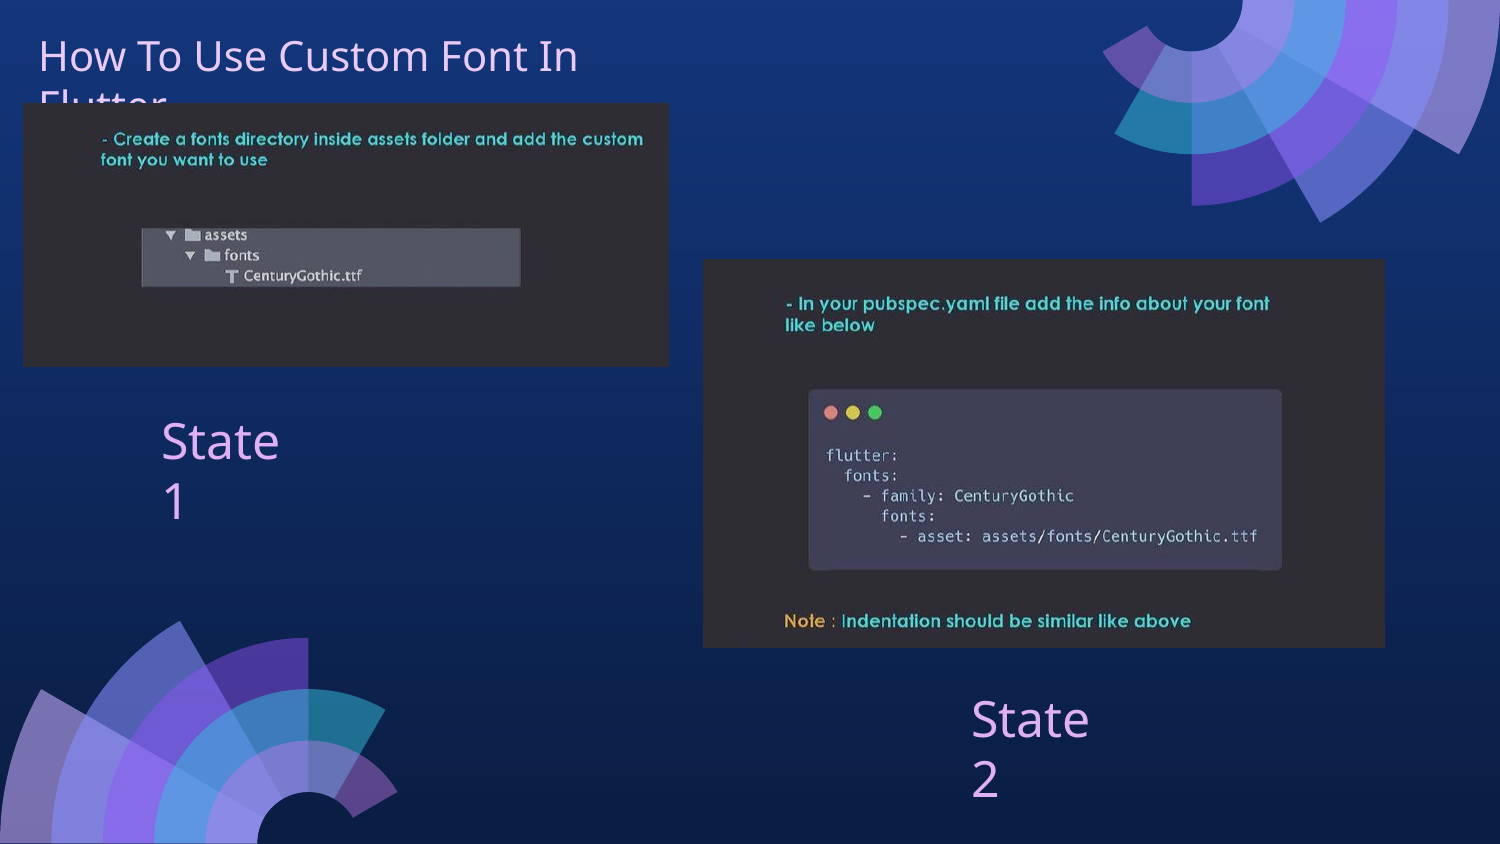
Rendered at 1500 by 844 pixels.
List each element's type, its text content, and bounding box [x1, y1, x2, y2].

picture [22, 102, 669, 367]
picture [703, 259, 1385, 648]
text_box State 1 [146, 402, 332, 537]
text_box State 2 [956, 680, 1132, 815]
text_box How To Use Custom Font In Flutter [23, 22, 659, 101]
